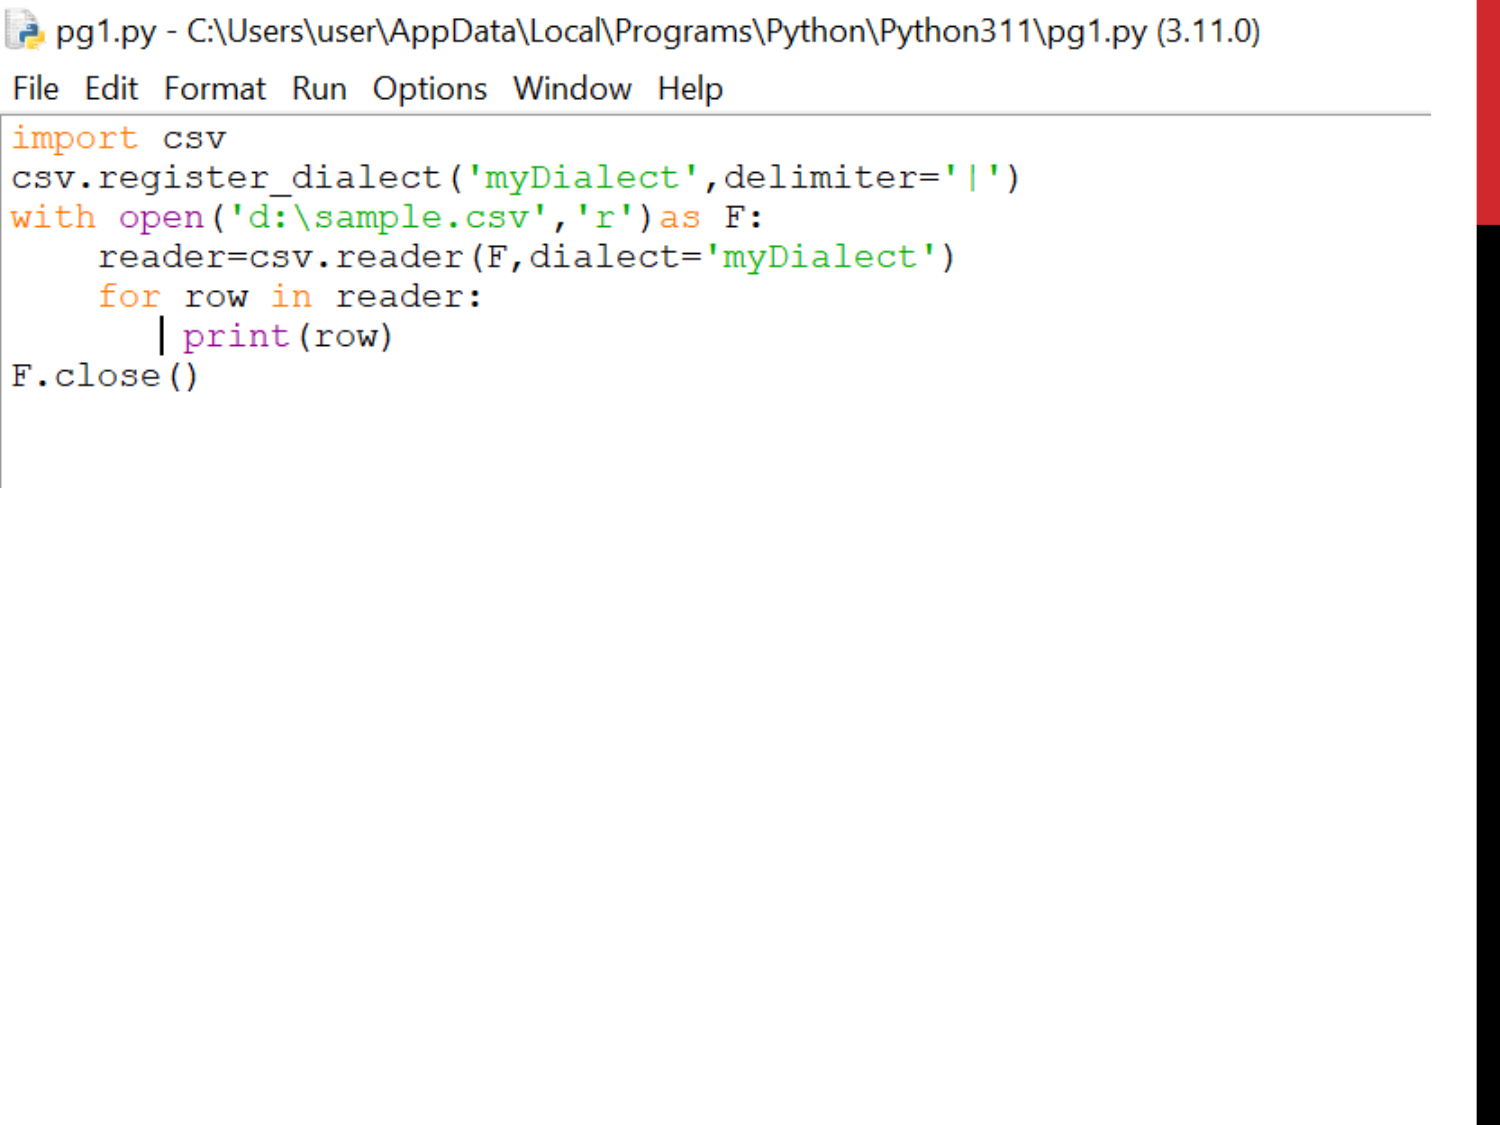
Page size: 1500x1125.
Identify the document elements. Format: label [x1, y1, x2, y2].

picture [0, 0, 1432, 488]
